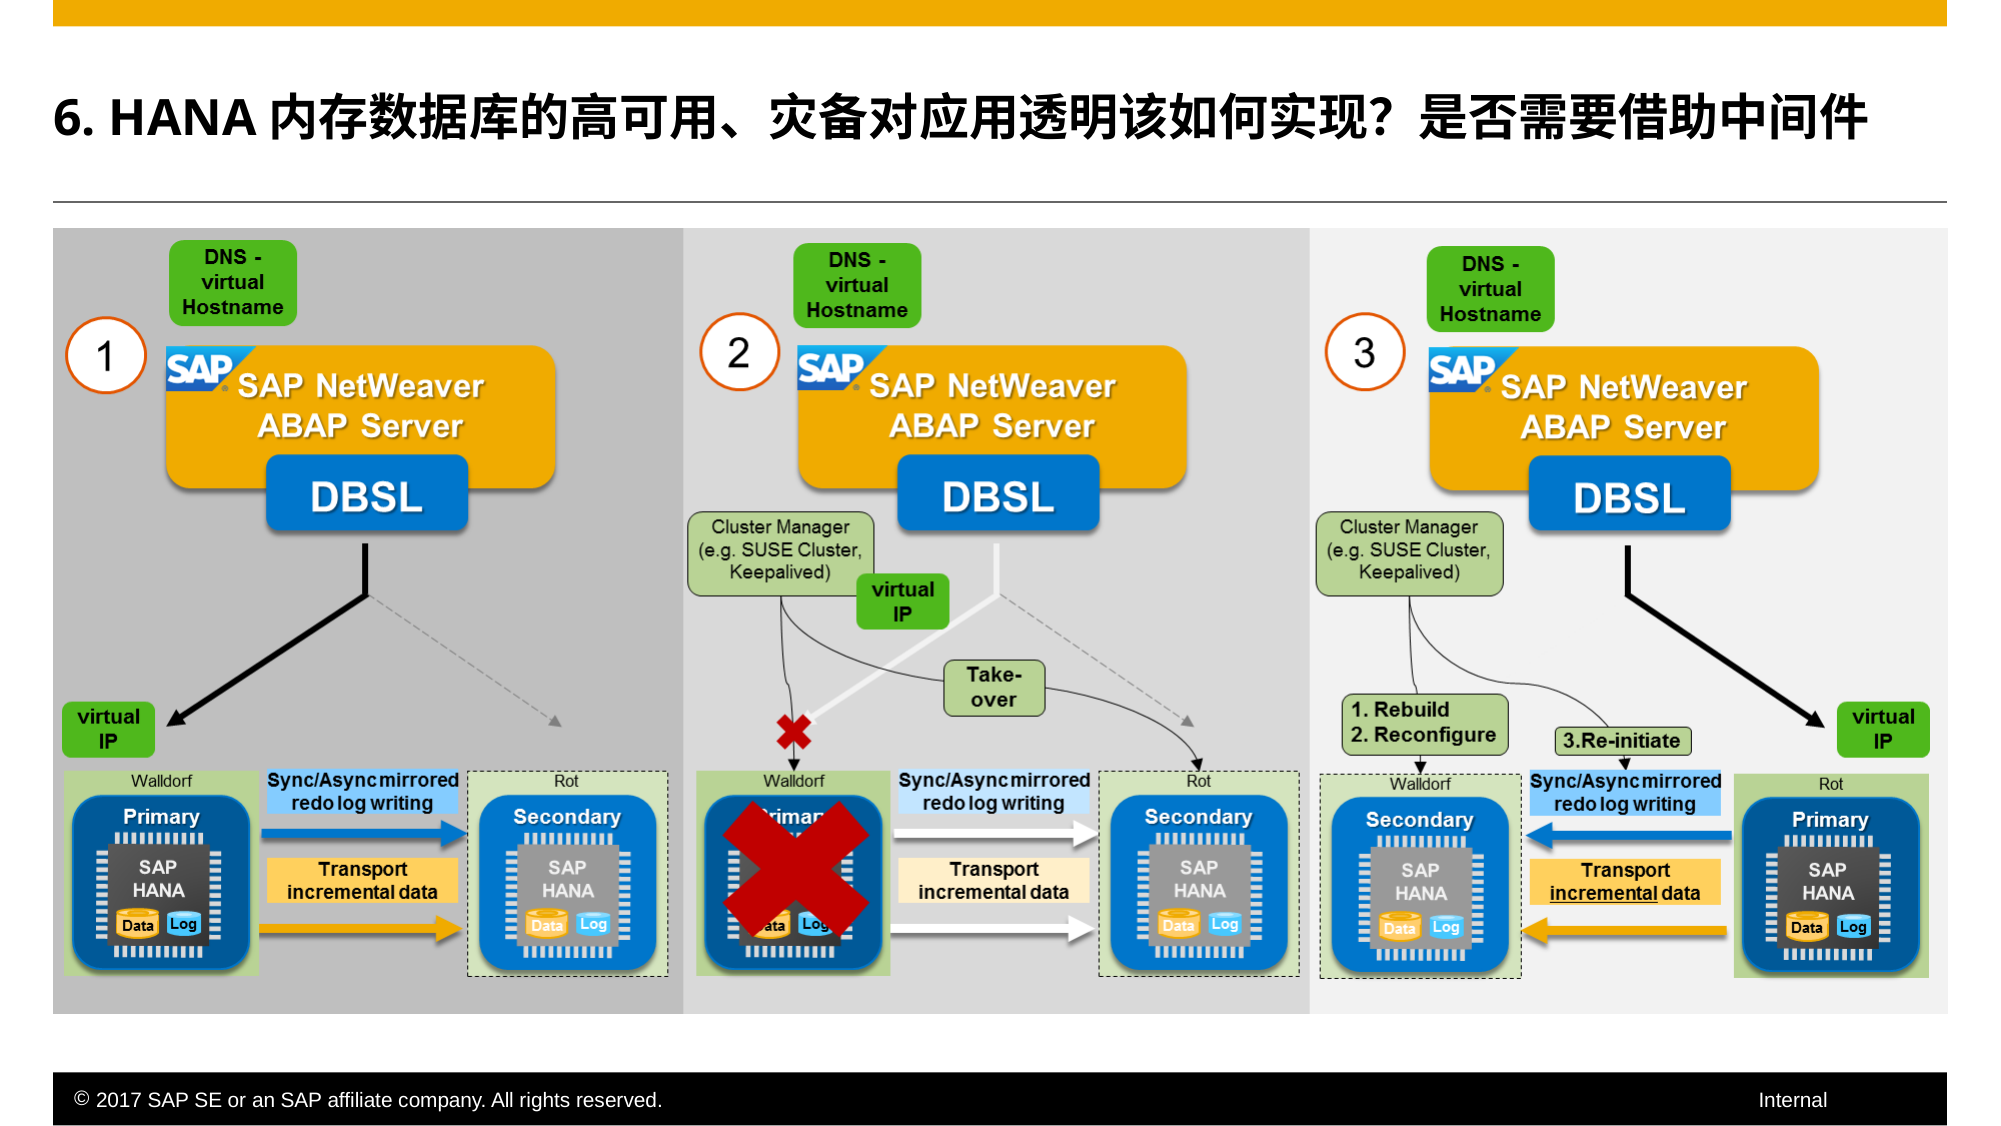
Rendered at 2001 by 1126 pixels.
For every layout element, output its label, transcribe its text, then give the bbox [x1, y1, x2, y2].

title 6. HANA内存数据库的高可用、灾备对应用透明该如何实现？是否需要借助中间件 [53, 53, 1947, 178]
picture [52, 228, 1948, 1015]
